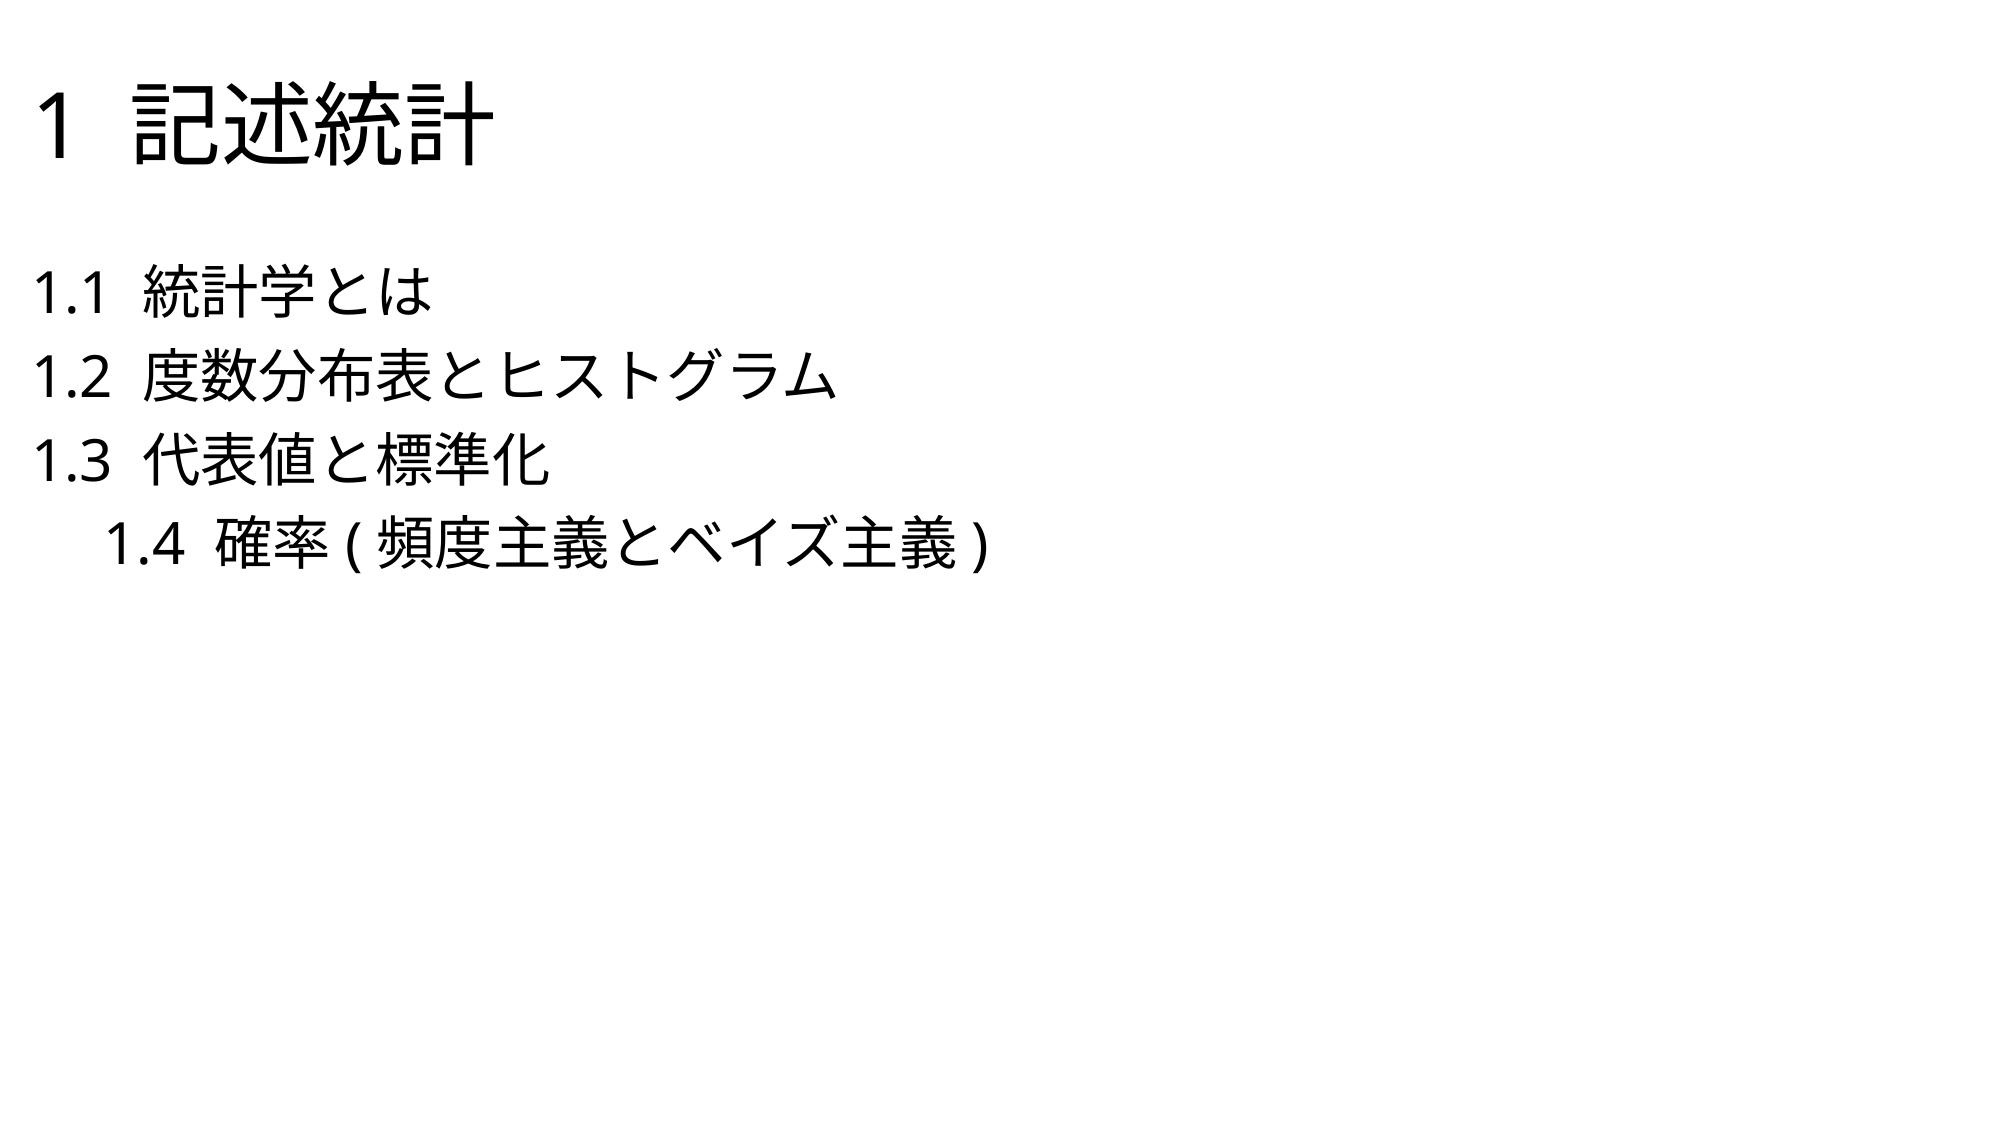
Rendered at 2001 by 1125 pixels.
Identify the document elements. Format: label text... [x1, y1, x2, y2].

list 1.1 統計学とは 1.2 度数分布表とヒストグラム 1.3 代表値と標準化 1.4 確率(頻度主義とベイズ主義) [16, 255, 1975, 1125]
title 1 記述統計 [16, 20, 1975, 238]
